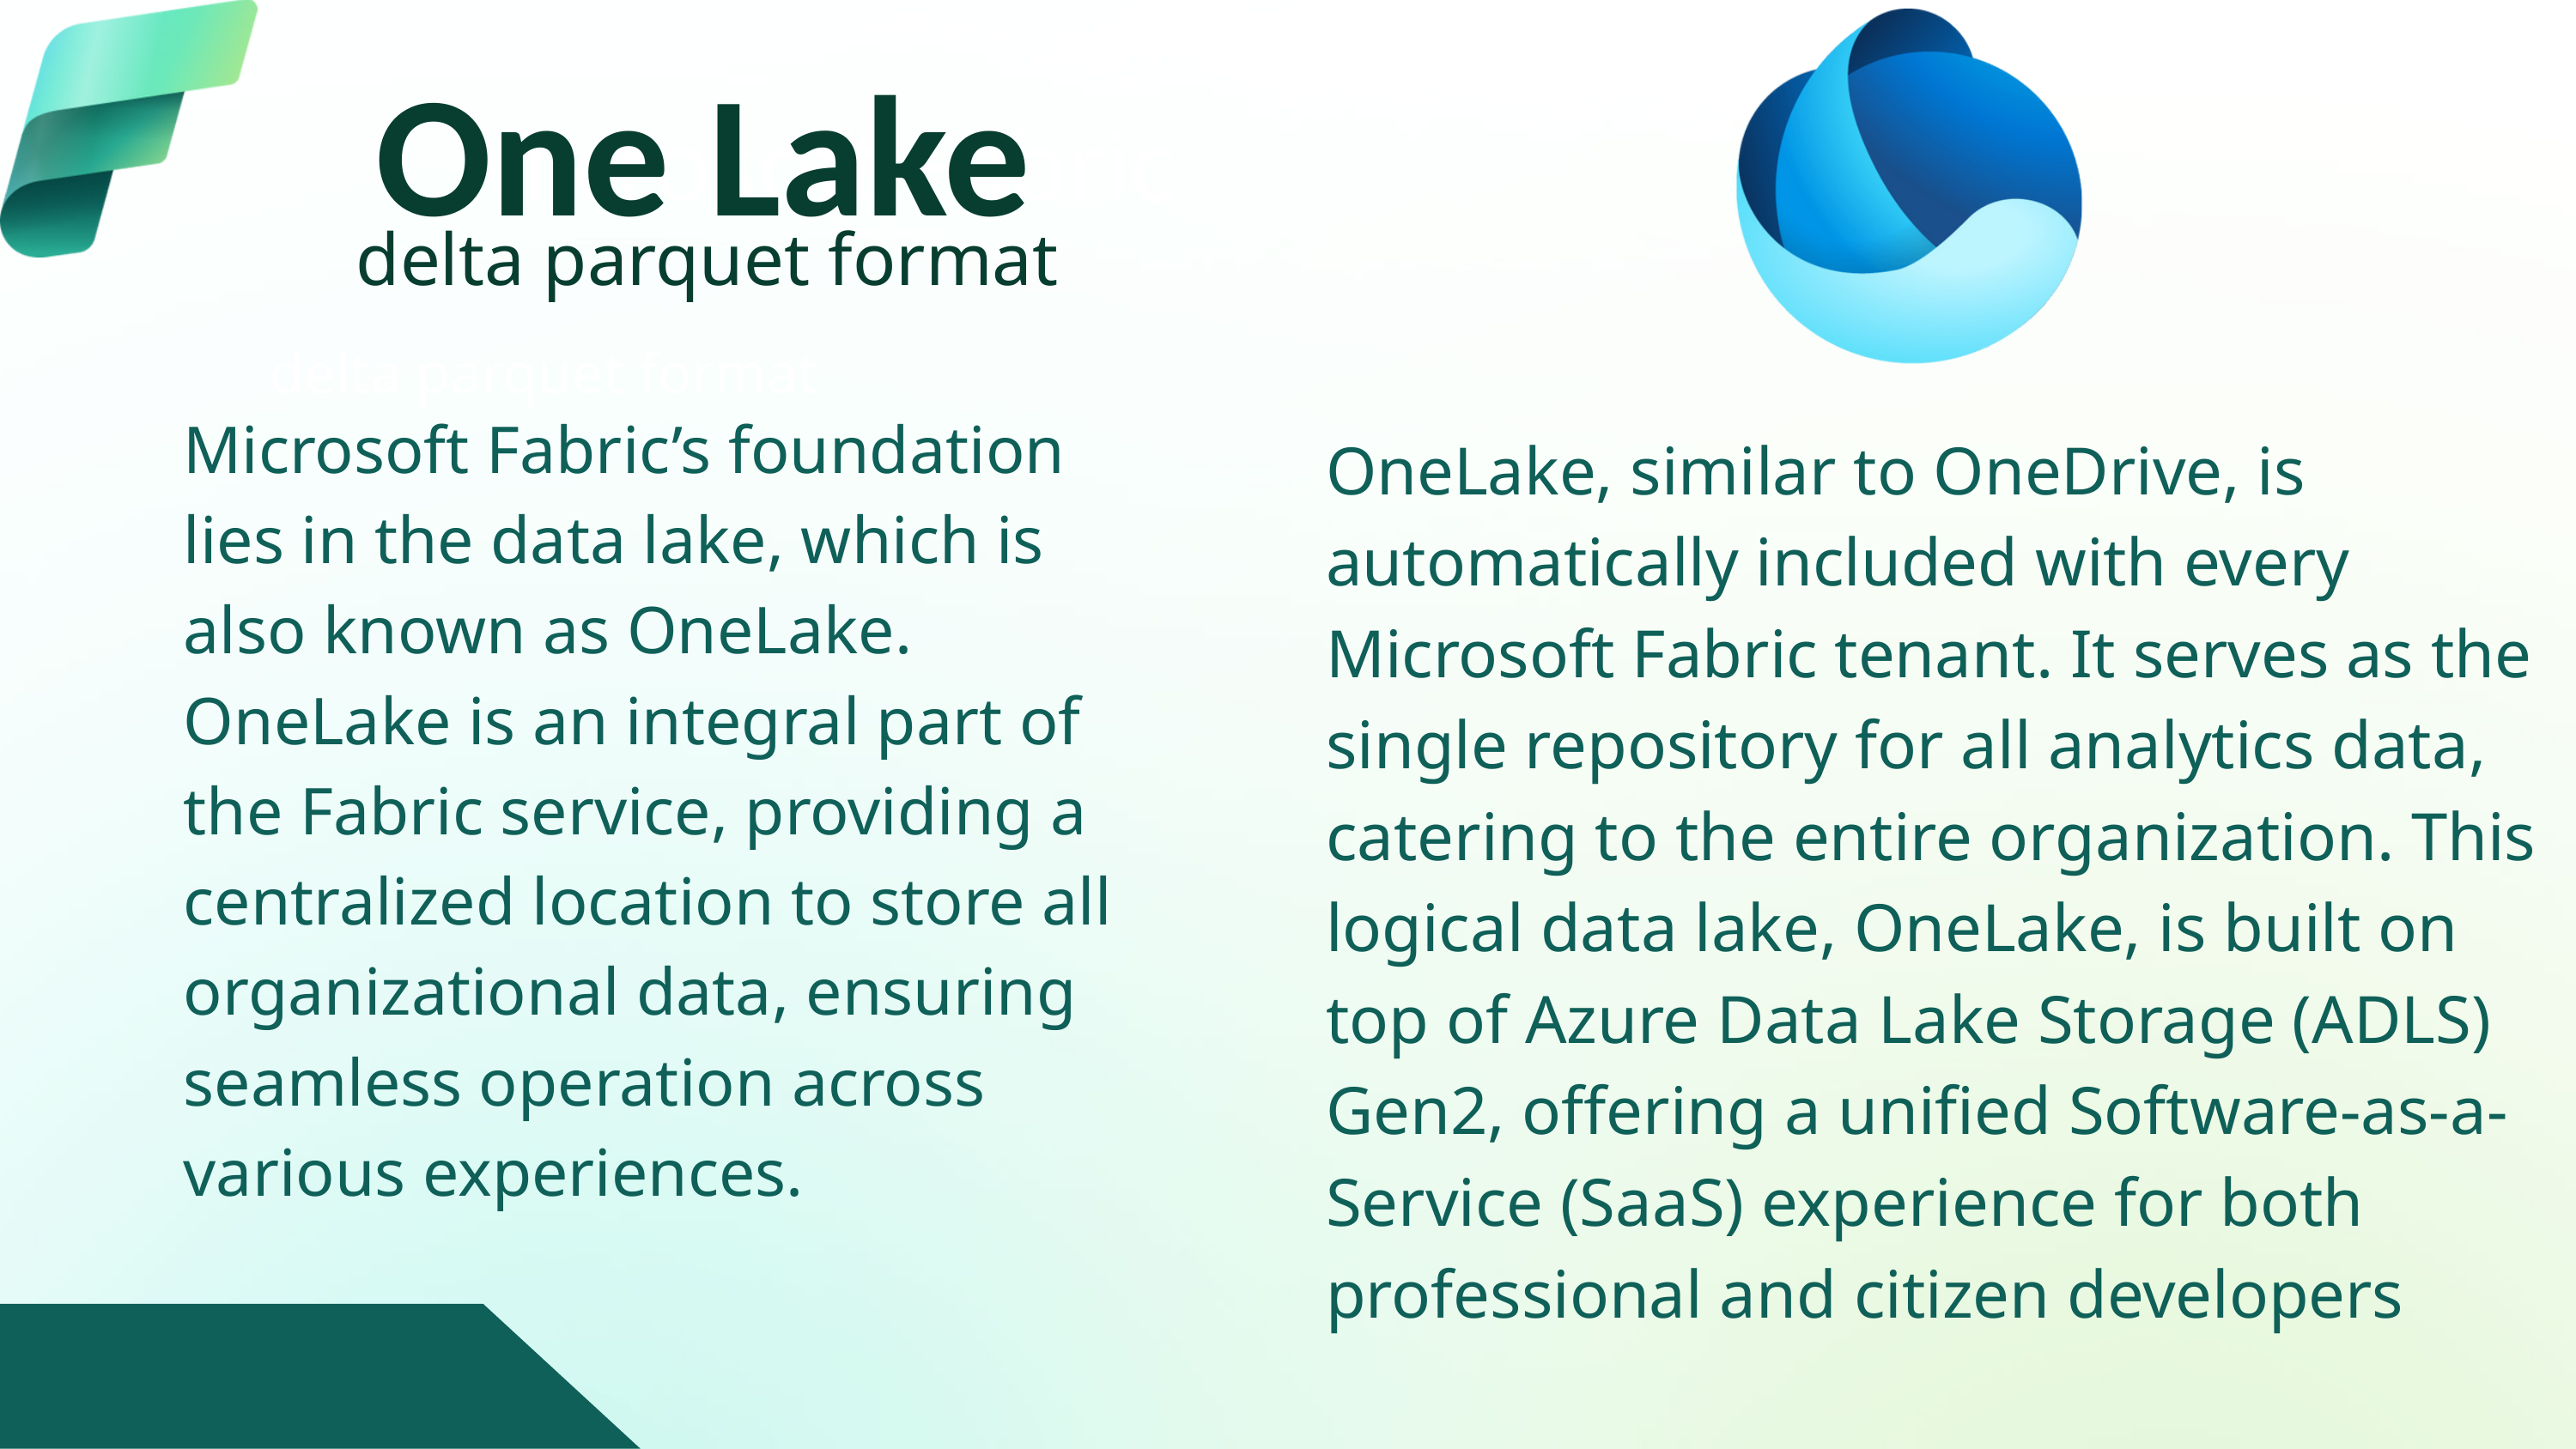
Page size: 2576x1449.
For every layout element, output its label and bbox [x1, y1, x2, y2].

text_box [0, 1274, 641, 1449]
picture [0, 0, 2576, 1449]
